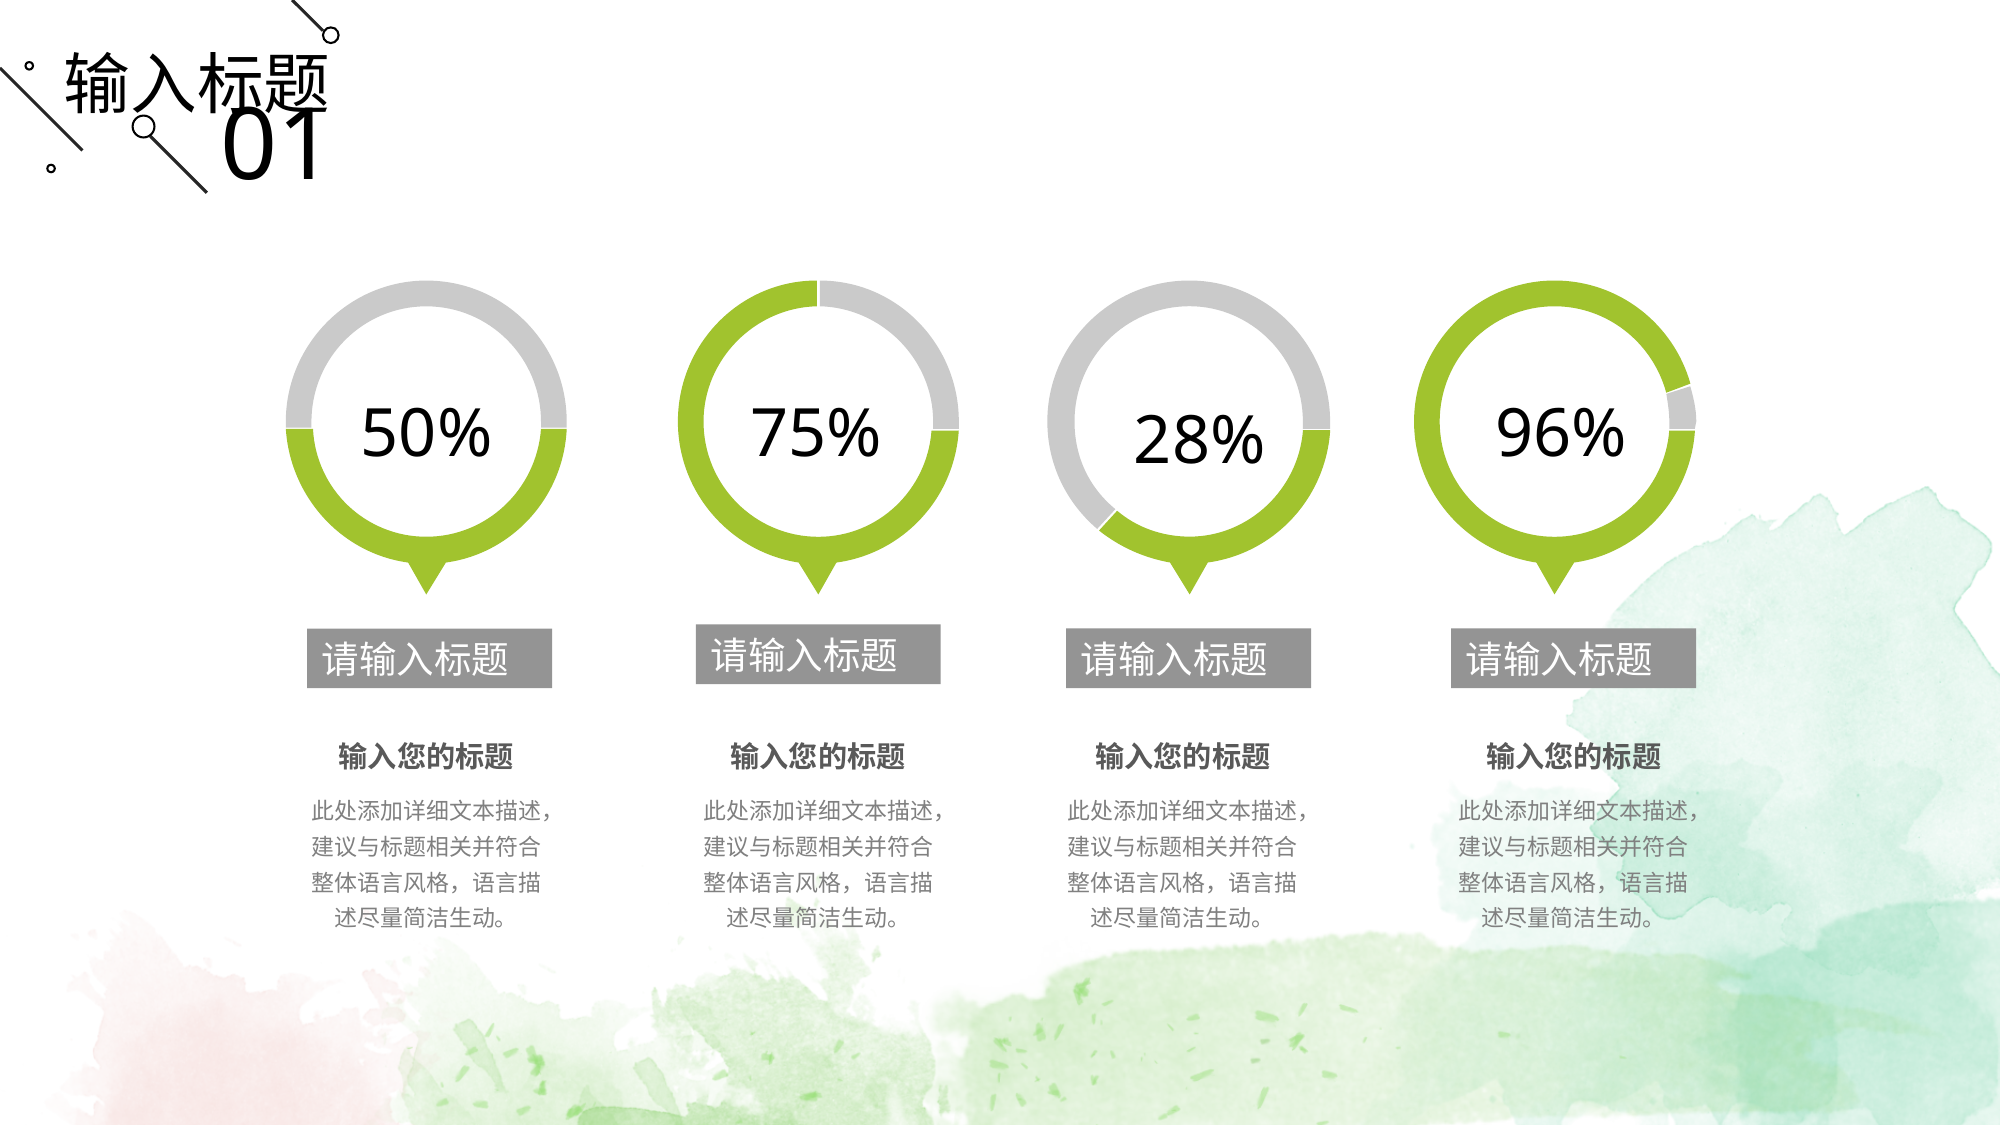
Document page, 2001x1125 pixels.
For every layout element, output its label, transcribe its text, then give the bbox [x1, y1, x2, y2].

text_box 75% [735, 381, 940, 477]
picture [332, 485, 521, 536]
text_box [1433, 730, 1715, 938]
text_box [819, 280, 959, 429]
picture [724, 485, 912, 536]
text_box [677, 280, 959, 595]
text_box [1099, 485, 1316, 595]
text_box 请输入标题 [1451, 628, 1697, 689]
picture [0, 485, 2000, 1125]
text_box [0, 0, 350, 209]
text_box 96% [1480, 382, 1685, 477]
picture [1460, 485, 1649, 536]
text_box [1042, 730, 1324, 938]
text_box [1324, 430, 1331, 464]
text_box 请输入标题 [307, 628, 553, 689]
text_box 28% [1119, 389, 1324, 485]
text_box [285, 280, 567, 428]
text_box [1047, 280, 1331, 529]
text_box 50% [345, 381, 551, 477]
text_box [1414, 280, 1691, 595]
text_box [1685, 386, 1697, 429]
text_box [285, 428, 567, 595]
text_box 请输入标题 [695, 624, 941, 685]
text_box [285, 730, 567, 938]
text_box 请输入标题 [1066, 628, 1312, 689]
text_box [1685, 430, 1695, 475]
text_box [677, 730, 959, 938]
